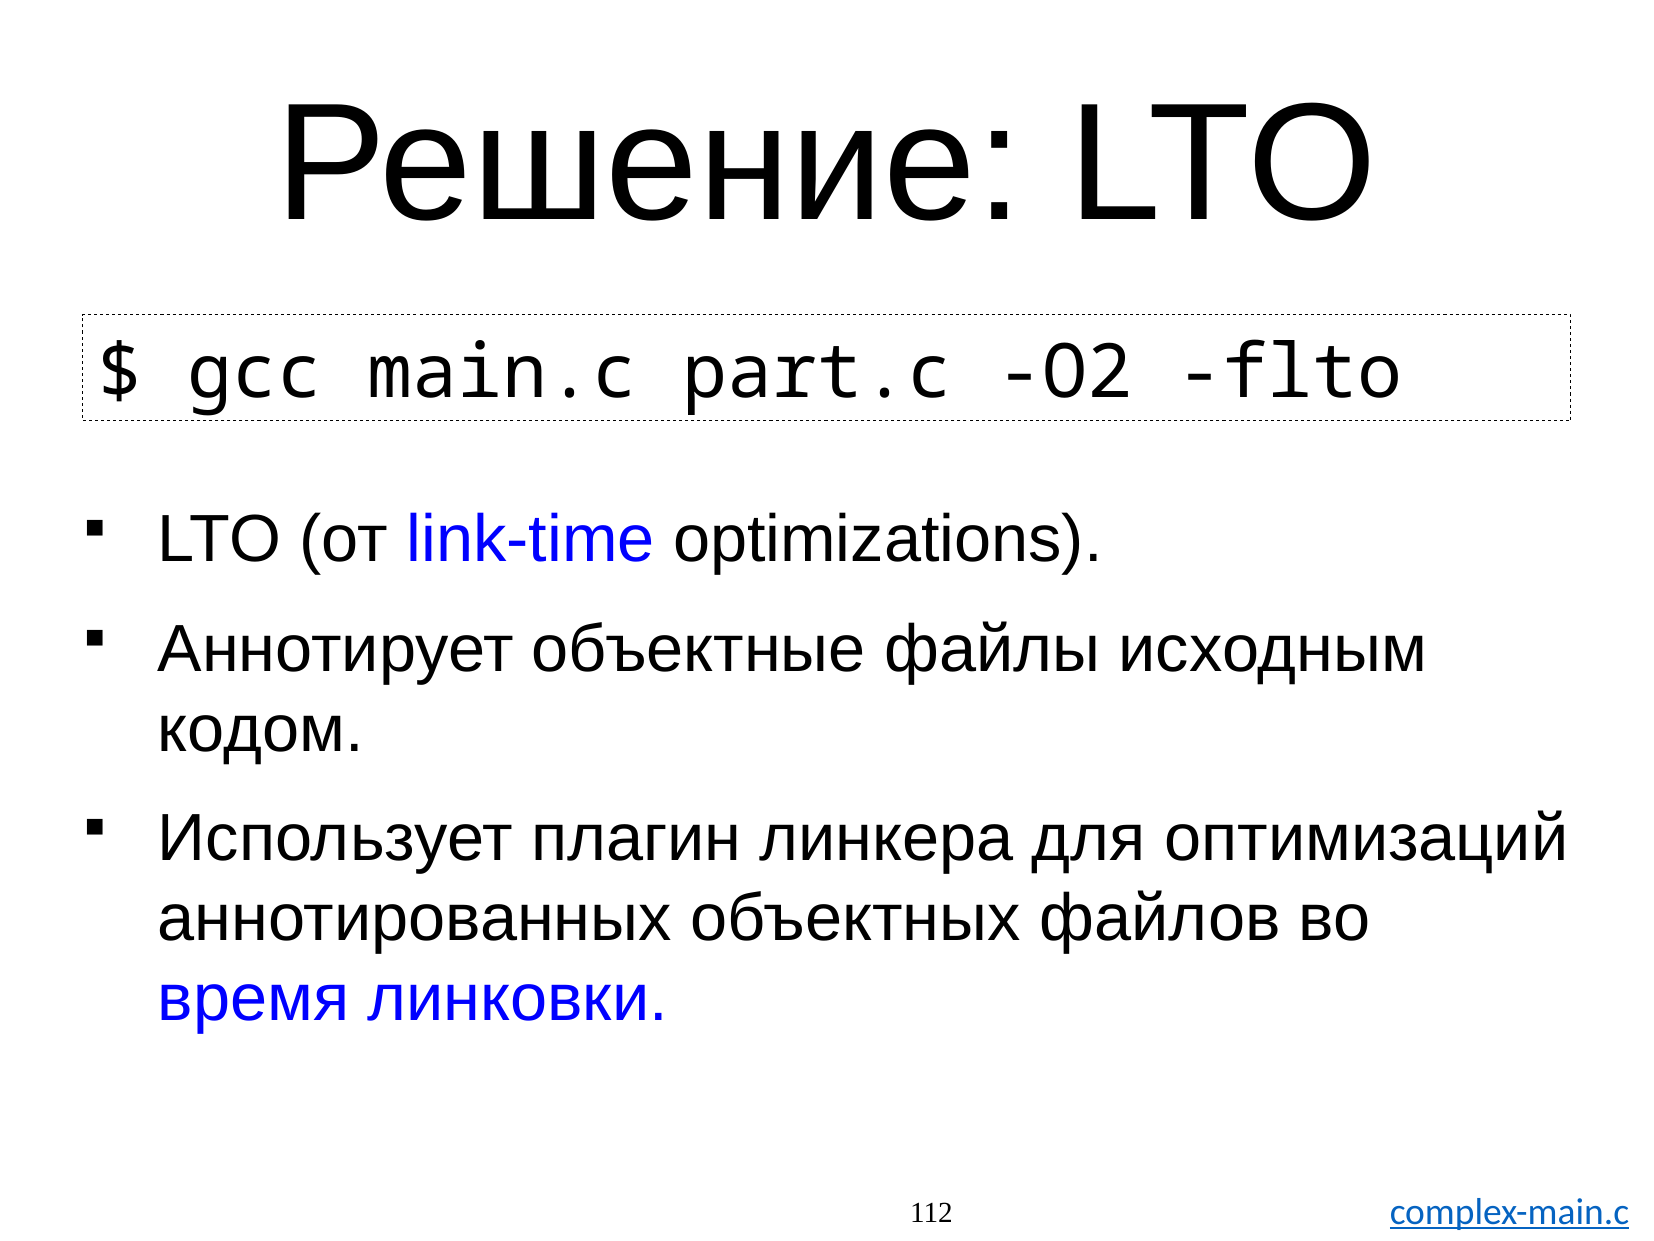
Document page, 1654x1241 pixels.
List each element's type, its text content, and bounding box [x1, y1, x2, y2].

slide_number 112 [567, 1193, 953, 1241]
text_box $ gcc main.c part.c -O2 -flto [82, 314, 1571, 421]
title Решение: LTO [82, 49, 1571, 257]
list LTO (от link-time optimizations). Аннотирует объектные файлы исходным кодом. Использует плагин линкера для оптимизаций аннотированных объектных файлов во время линковки. [82, 495, 1571, 1050]
text_box complex-main.c [1375, 1179, 1654, 1240]
